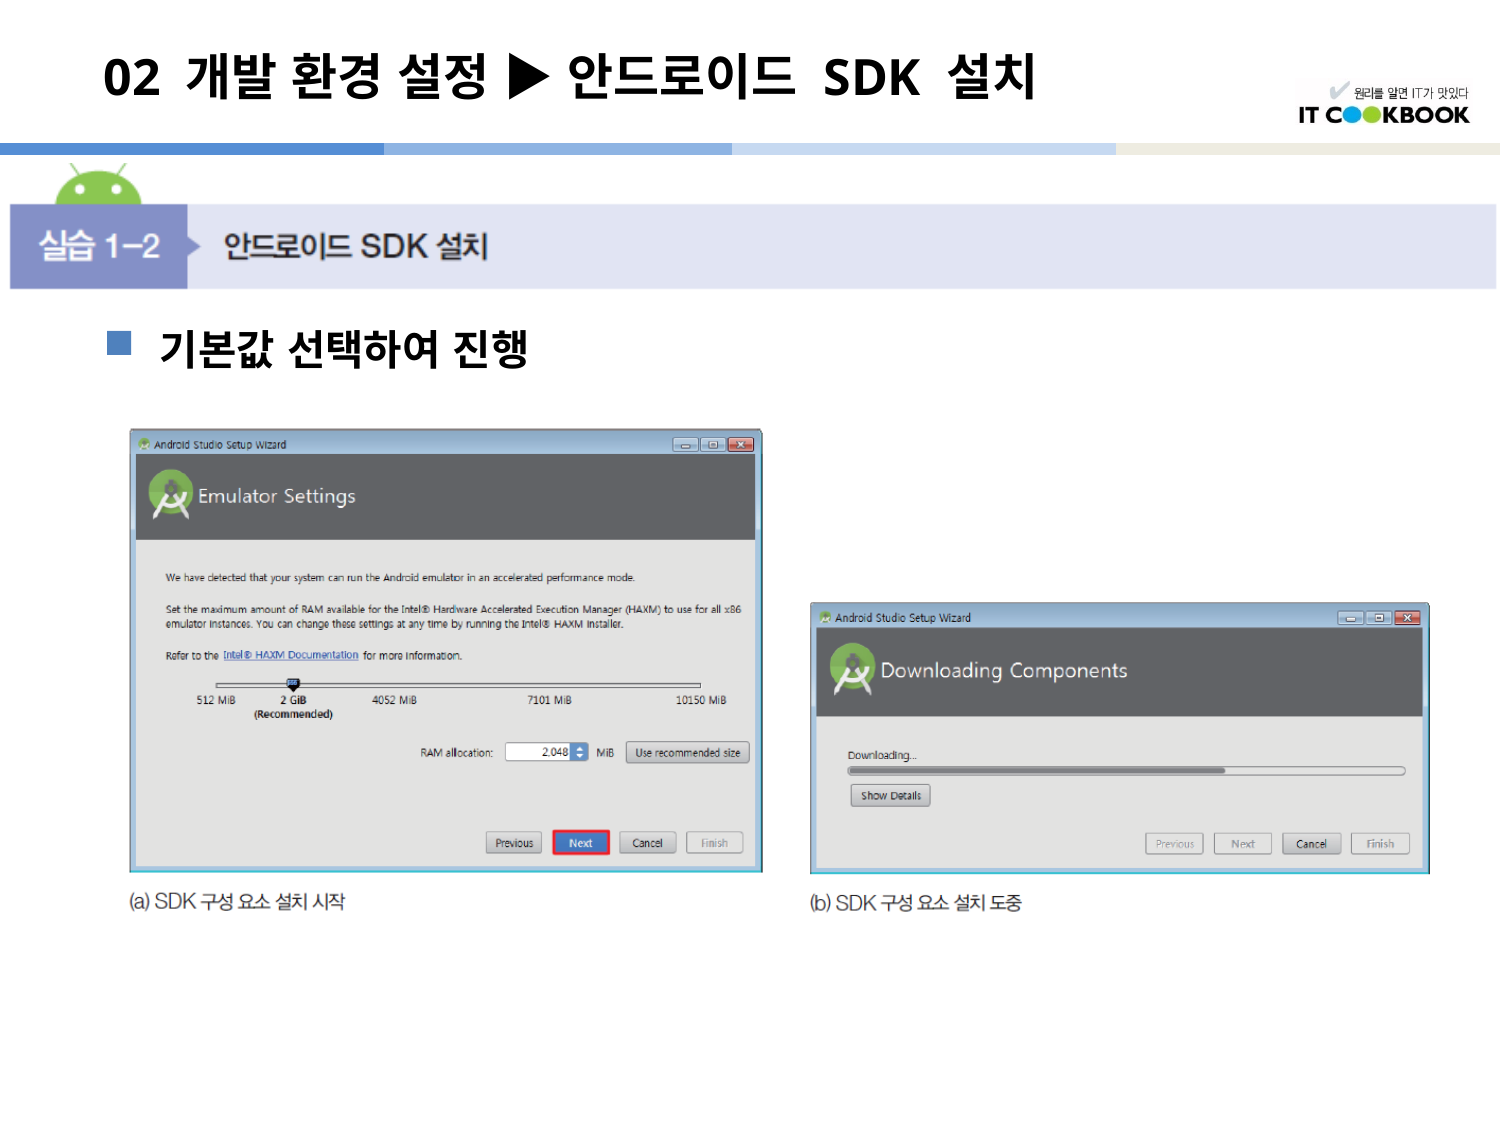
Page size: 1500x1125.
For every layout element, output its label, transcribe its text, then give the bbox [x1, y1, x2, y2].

picture [1295, 78, 1473, 125]
picture [119, 419, 770, 915]
picture [804, 595, 1435, 924]
list 기본값 선택하여 진행 [88, 299, 1436, 1083]
title 02 개발 환경 설정 ▶ 안드로이드 SDK 설치 [88, 30, 1330, 121]
picture [6, 163, 1500, 291]
